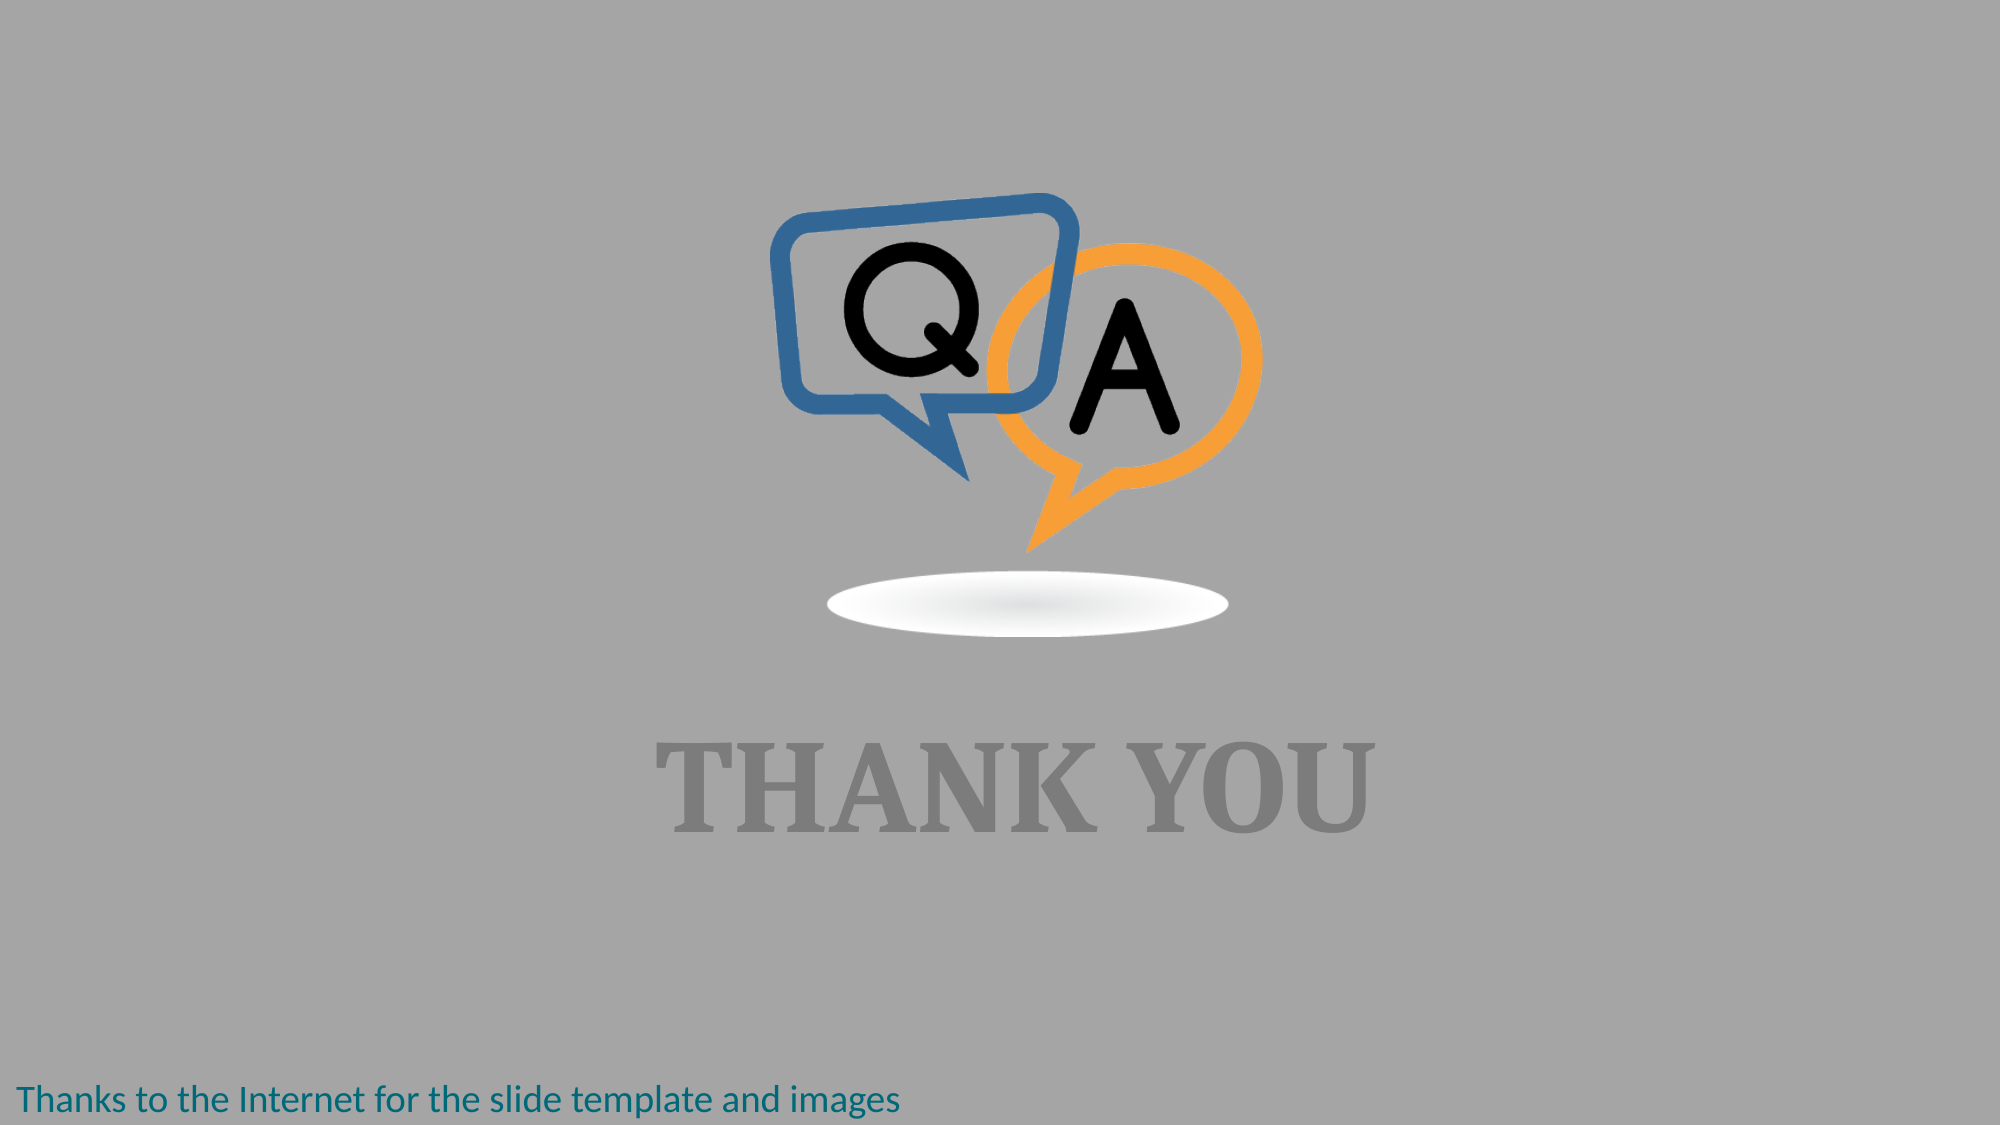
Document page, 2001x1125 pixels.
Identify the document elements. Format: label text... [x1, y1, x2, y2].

text_box Thanks to the Internet for the slide template and images [1, 1055, 1002, 1125]
list THANK YOU [111, 717, 1922, 1125]
picture [770, 193, 1263, 637]
